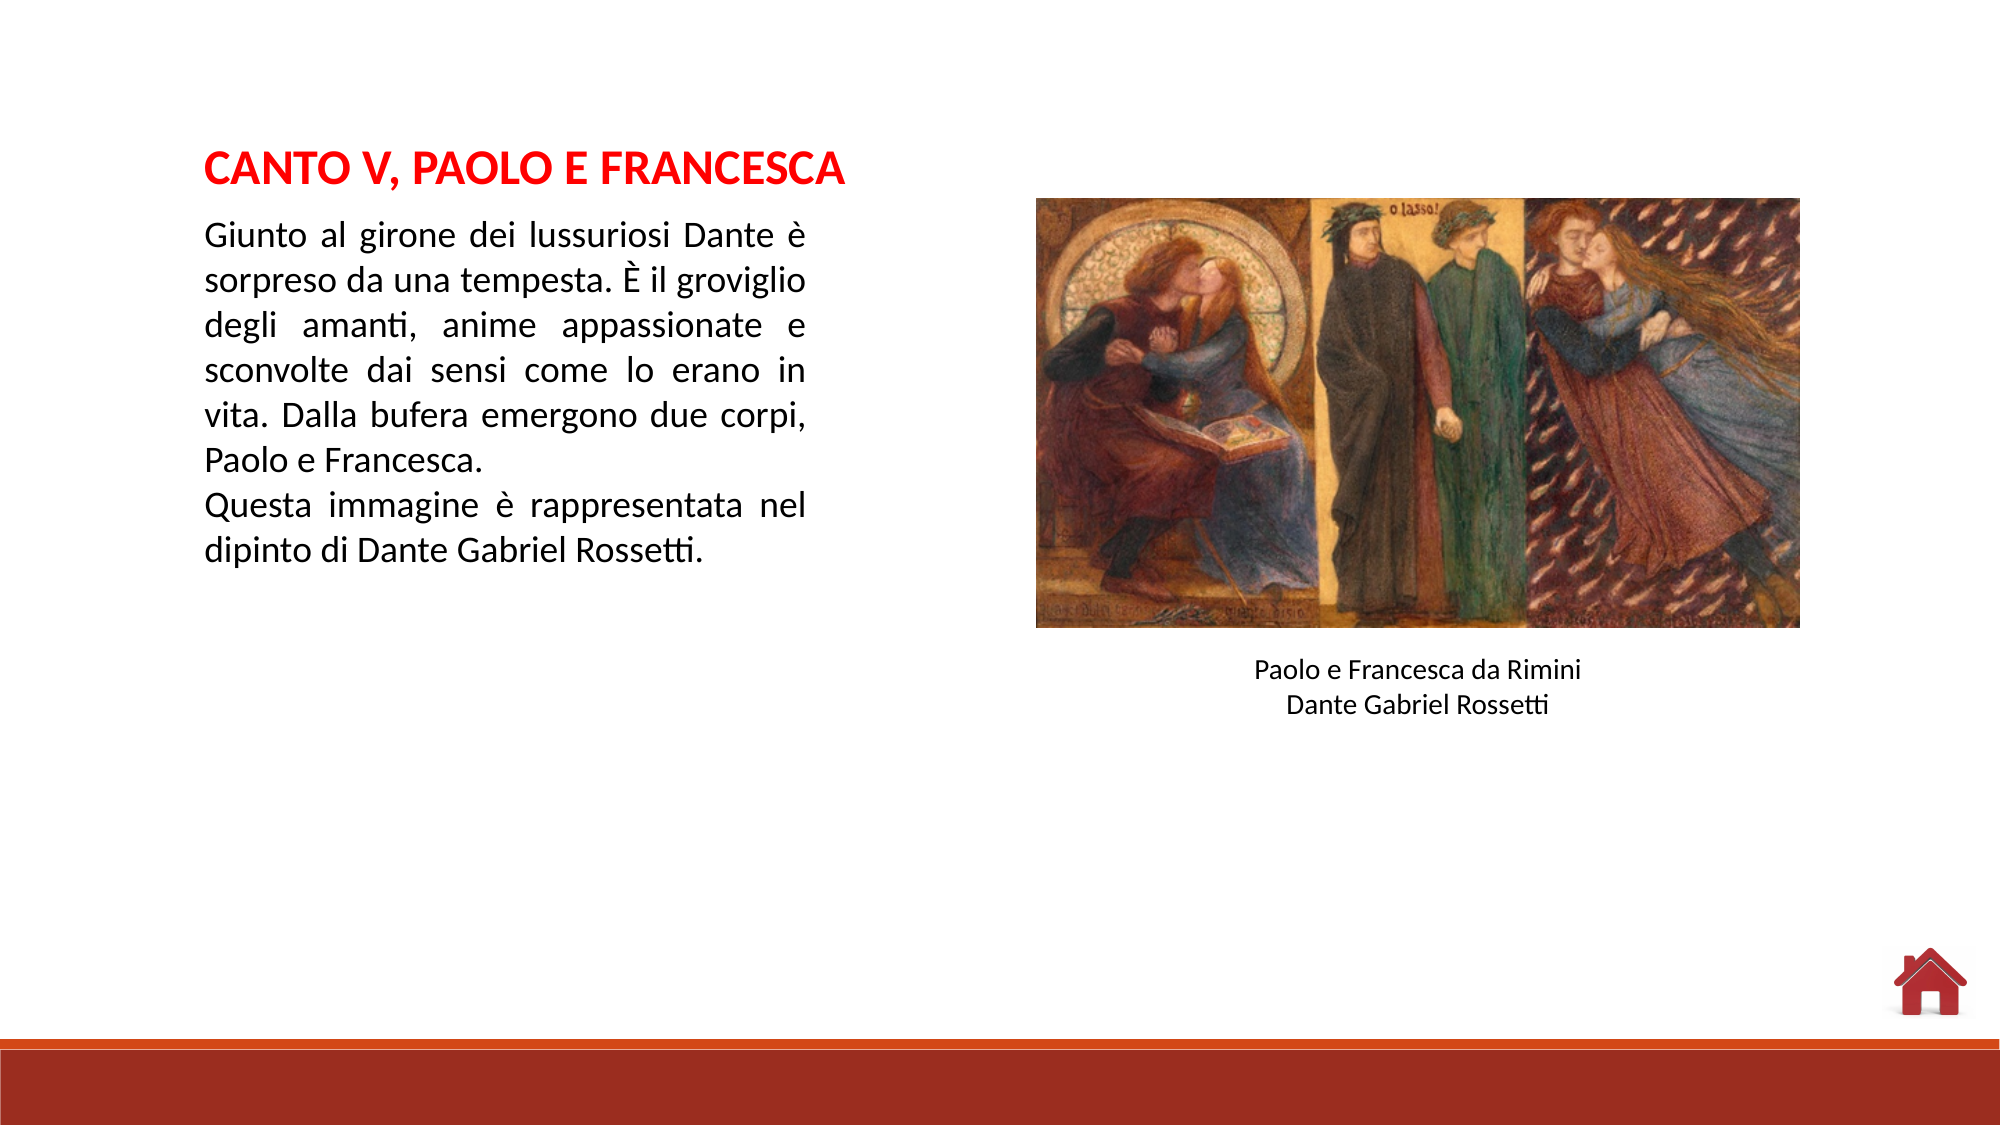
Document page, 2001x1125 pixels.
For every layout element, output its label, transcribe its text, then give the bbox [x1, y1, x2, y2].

text_box Giunto al girone dei lussuriosi Dante è sorpreso da una tempesta. È il groviglio degli amanti, anime appassionate e sconvolte dai sensi come lo erano in vita. Dalla bufera emergono due corpi, Paolo e Francesca. Questa immagine è rappresentata nel dipinto di Dante Gabriel Rossetti. [189, 202, 822, 578]
picture [1036, 198, 1801, 629]
text_box CANTO V, PAOLO E FRANCESCA [189, 126, 888, 202]
picture [1882, 946, 1976, 1020]
text_box Paolo e Francesca da Rimini Dante Gabriel Rossetti [1237, 643, 1599, 729]
